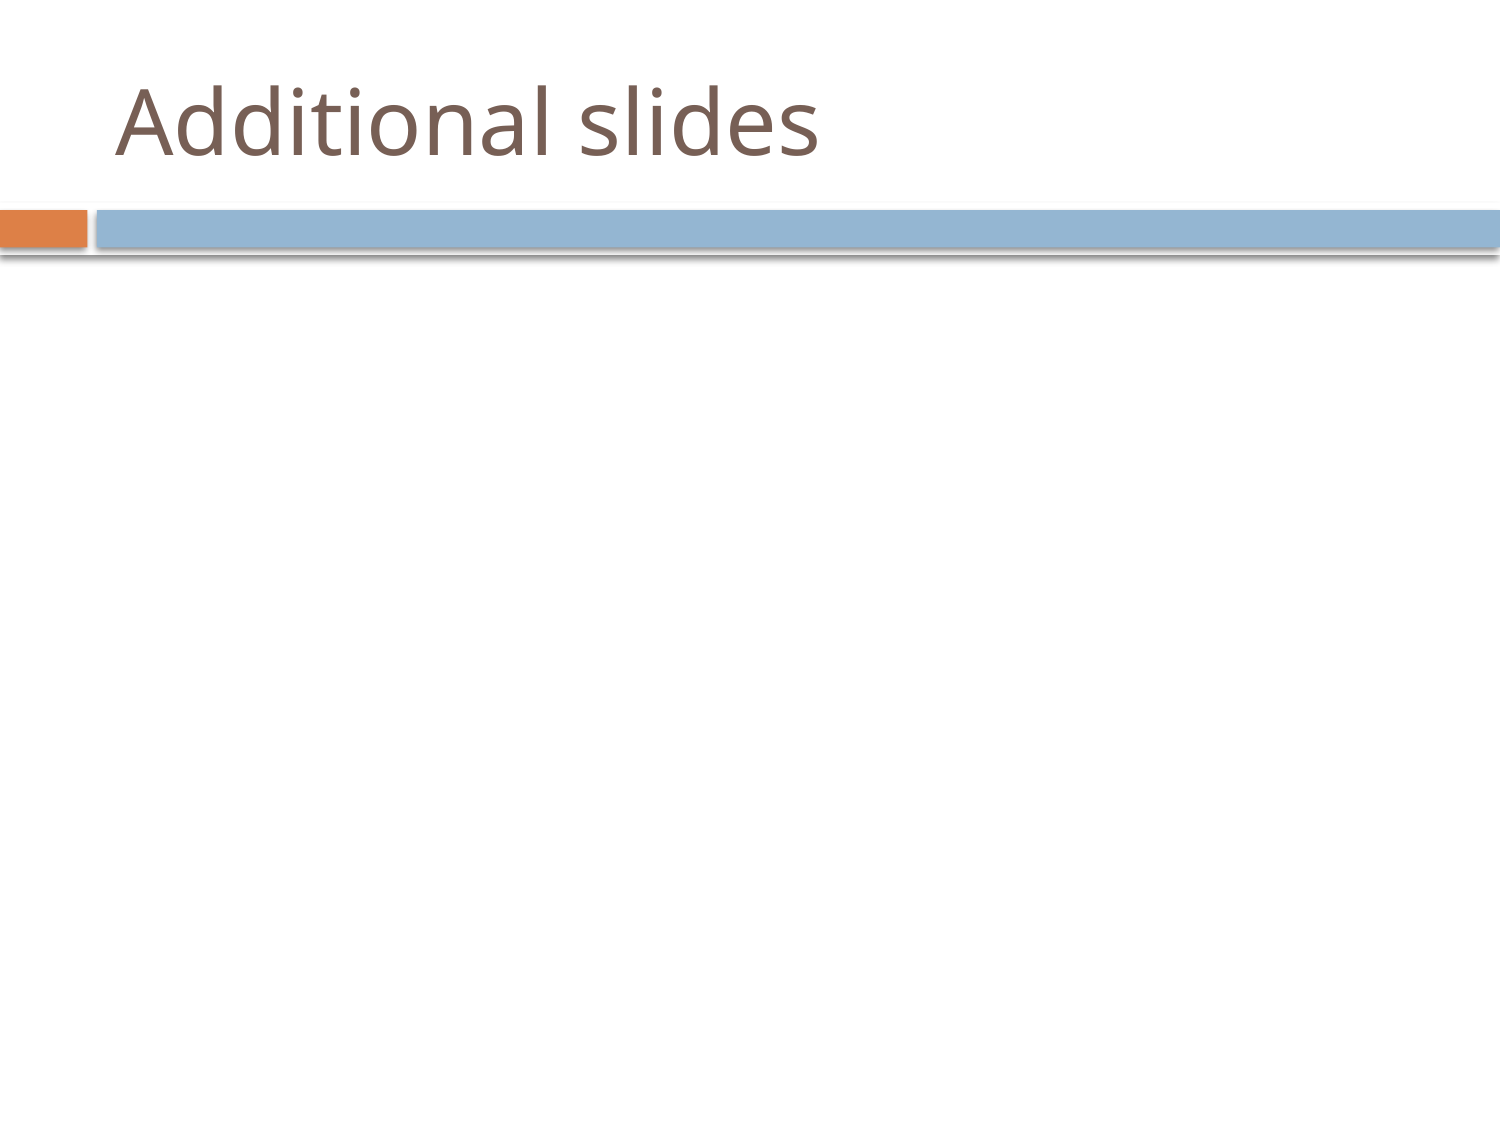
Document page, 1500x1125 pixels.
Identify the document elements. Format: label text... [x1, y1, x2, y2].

title Additional slides [100, 37, 1438, 200]
